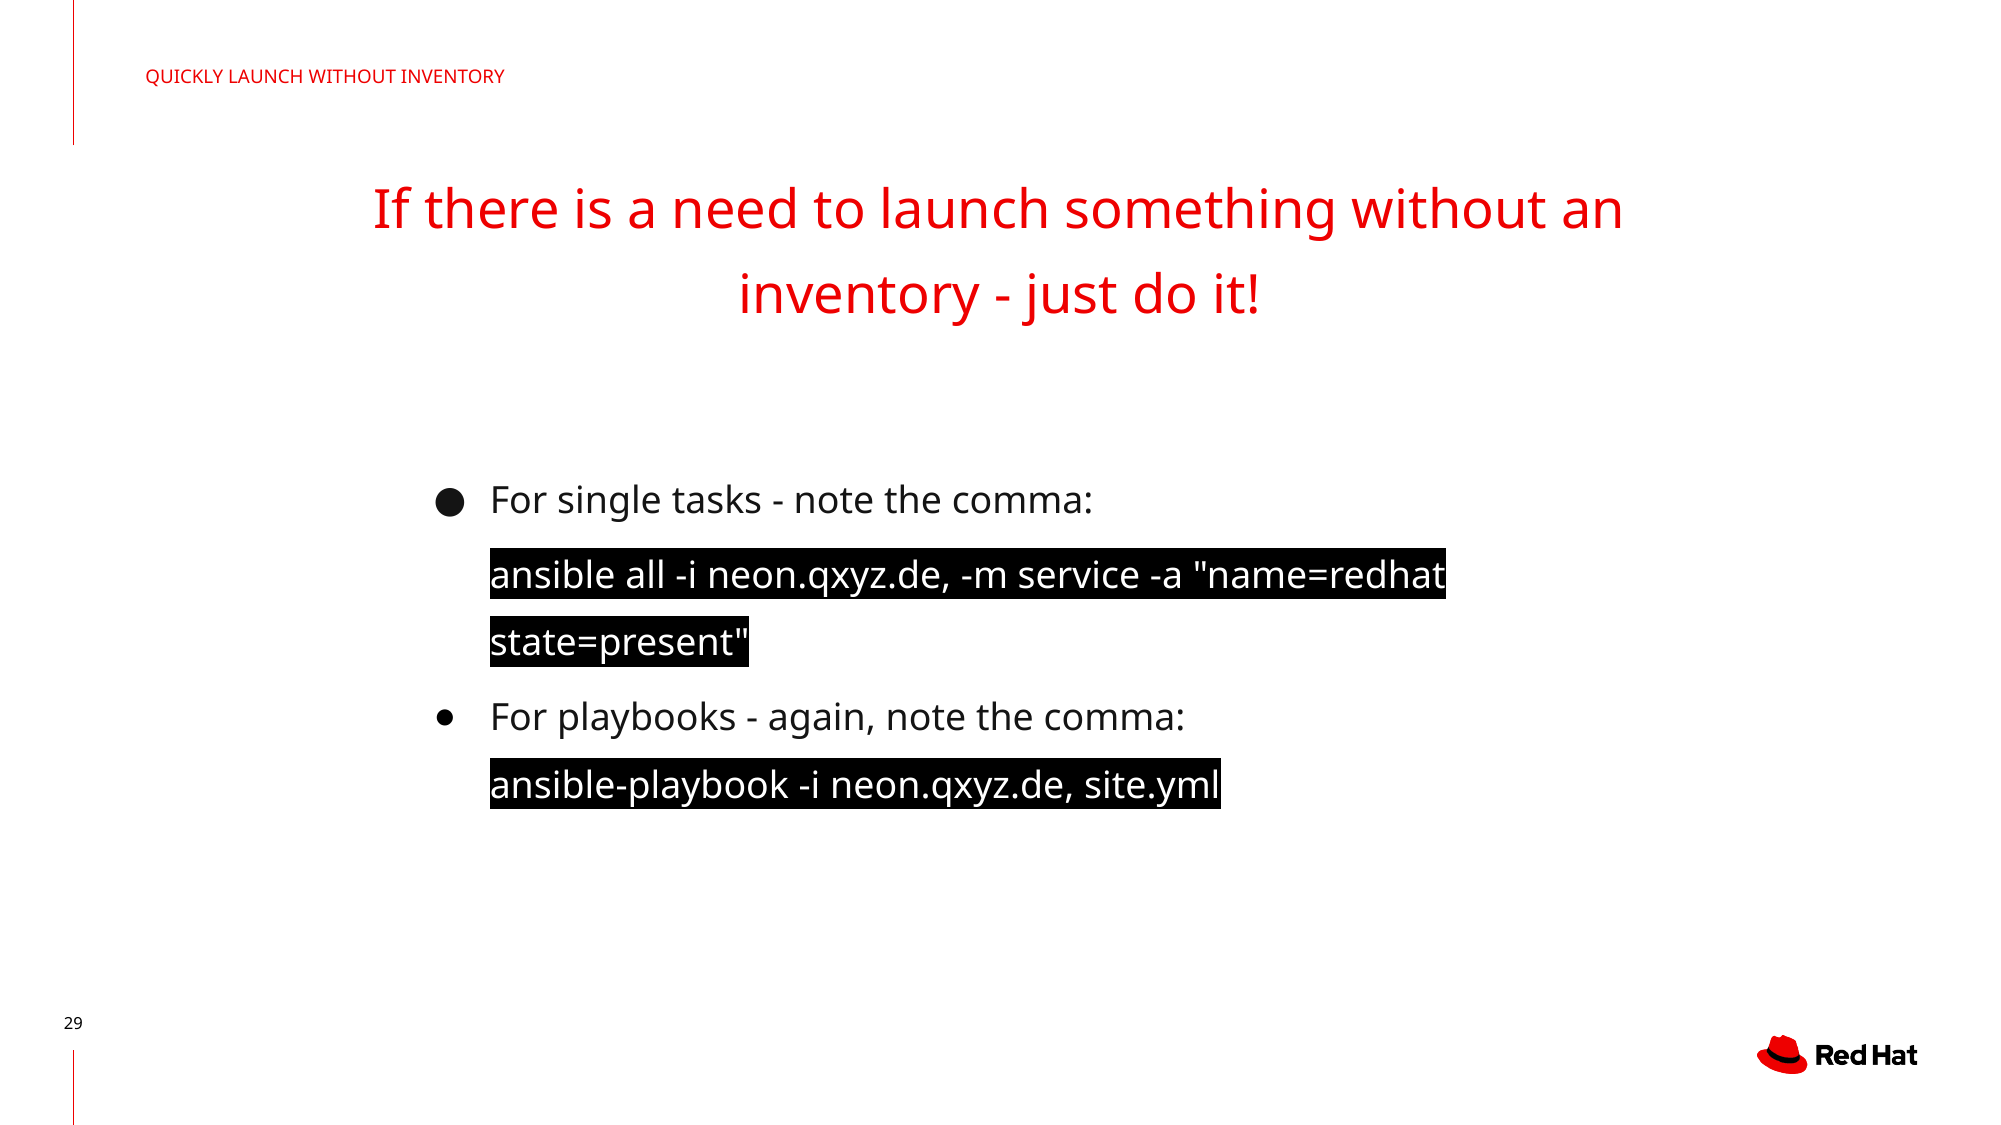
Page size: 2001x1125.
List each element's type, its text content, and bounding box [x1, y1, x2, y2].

text_box For single tasks - note the comma: ansible all -i neon.qxyz.de, -m service -a "name=redhat state=present" For playbooks - again, note the comma: ansible-playbook -i neon.qxyz.de, site.yml [399, 438, 1601, 911]
title If there is a need to launch something without an inventory - just do it! [287, 155, 1713, 314]
picture [1757, 1035, 1918, 1074]
slide_number ‹#› [13, 1012, 134, 1036]
subtitle QUICKLY LAUNCH WITHOUT INVENTORY [73, 9, 919, 143]
